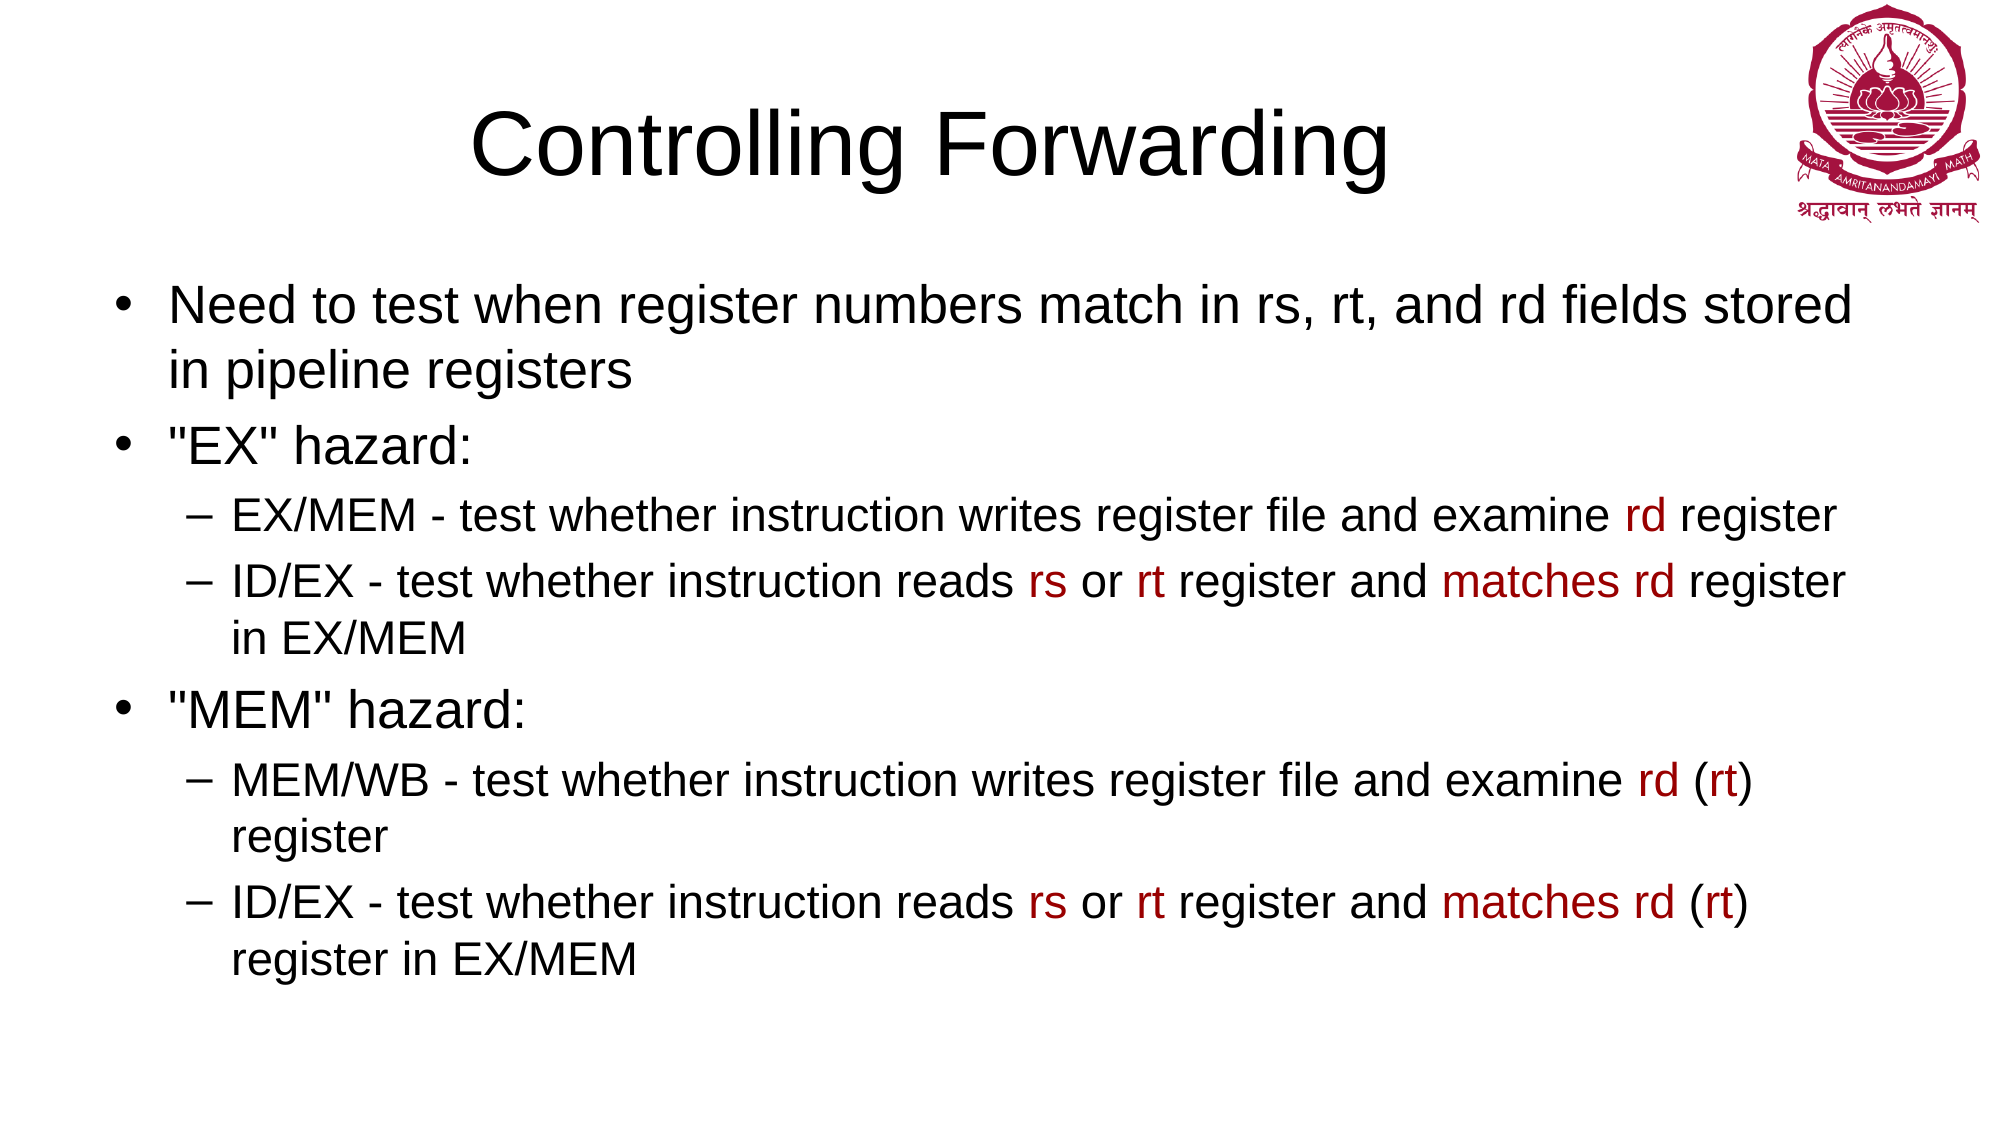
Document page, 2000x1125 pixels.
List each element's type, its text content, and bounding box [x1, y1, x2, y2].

title Controlling Forwarding [99, 45, 1763, 233]
picture [1776, 1, 2000, 225]
list Need to test when register numbers match in rs, rt, and rd fields stored in pipeline registers "EX" hazard: EX/MEM - test whether instruction writes register file and examine rd register ID/EX - test whether instruction reads rs or rt register and matches rd register in EX/MEM "MEM" hazard: MEM/WB - test whether instruction writes register file and examine rd (rt) register ID/EX - test whether instruction reads rs or rt register and matches rd (rt) register in EX/MEM [99, 262, 1900, 1005]
